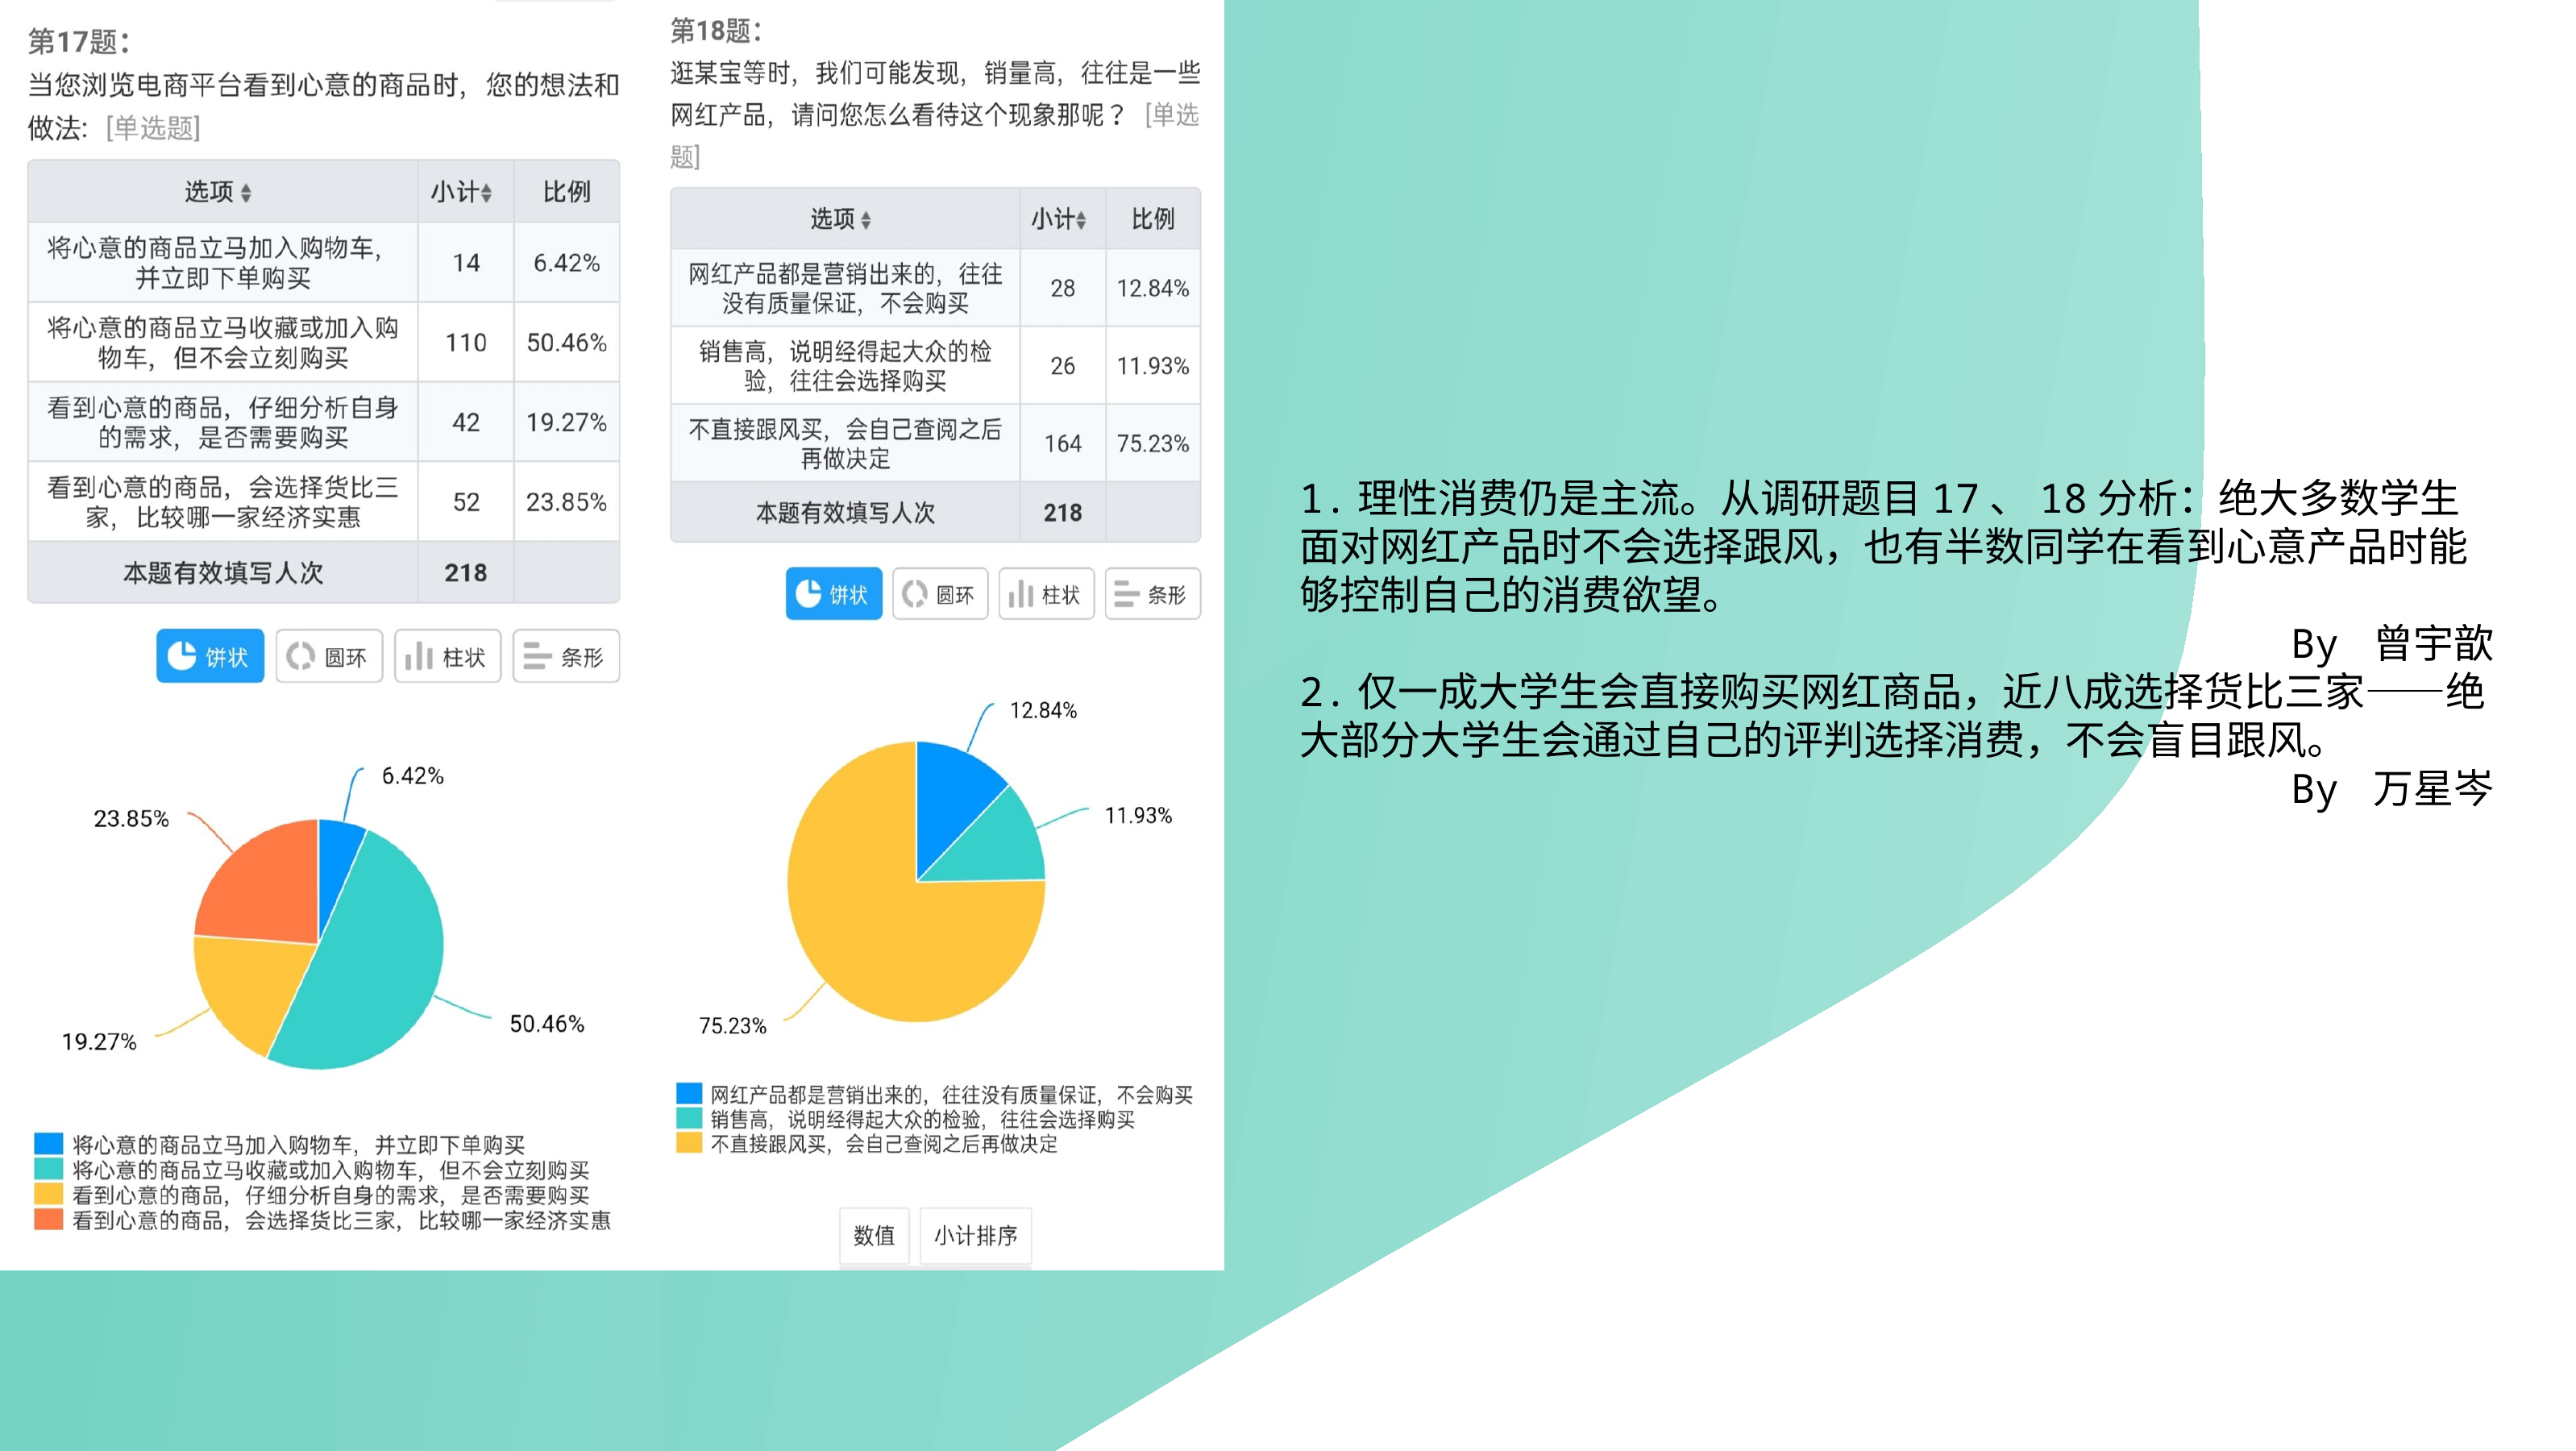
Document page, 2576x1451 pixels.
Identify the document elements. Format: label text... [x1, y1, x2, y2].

text_box 1.理性消费仍是主流。从调研题目17、18分析：绝大多数学生面对网红产品时不会选择跟风，也有半数同学在看到心意产品时能够控制自己的消费欲望。 By 曾宇歆 2.仅一成大学生会直接购买网红商品，近八成选择货比三家——绝大部分大学生会通过自己的评判选择消费，不会盲目跟风。 By 万星岑 [1287, 466, 2507, 817]
picture [0, 0, 1224, 1270]
